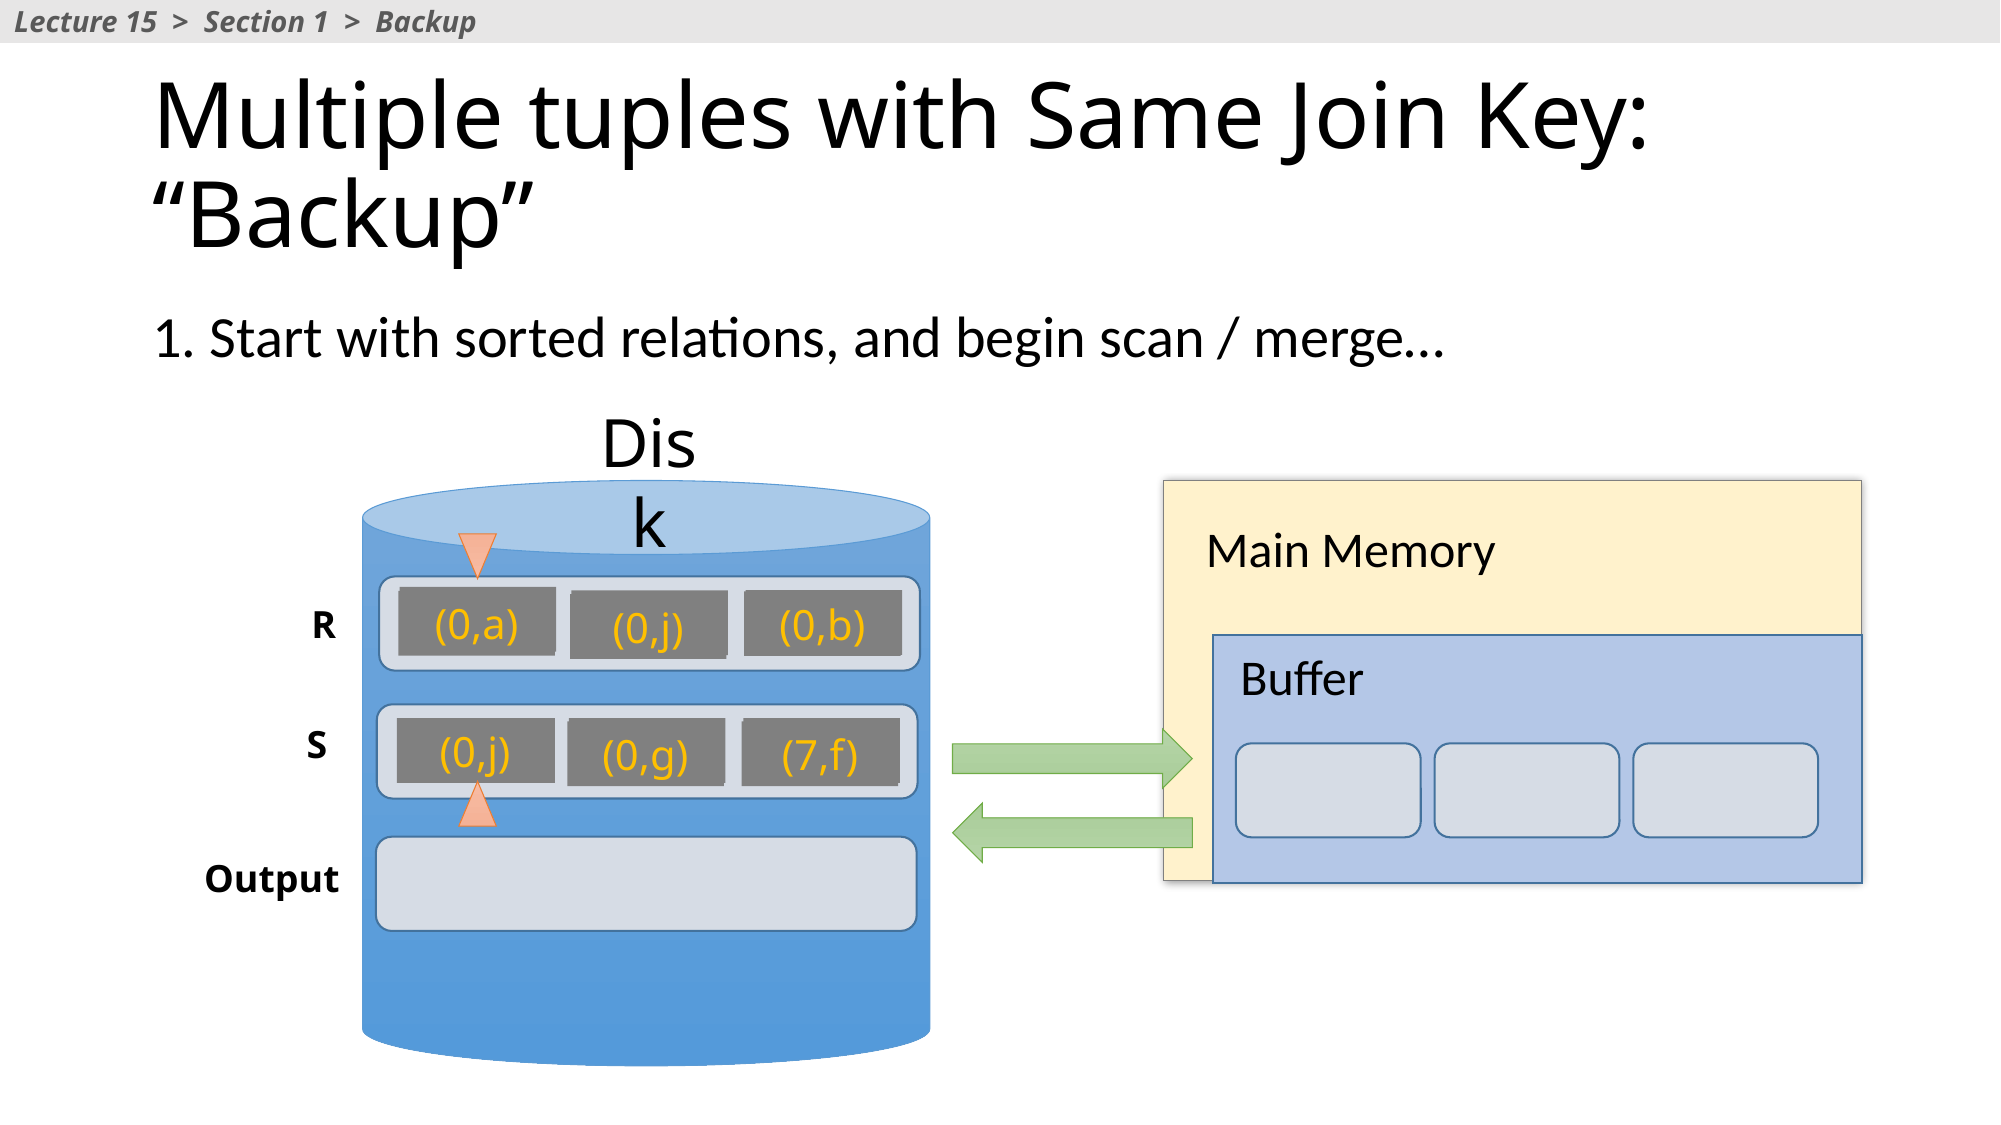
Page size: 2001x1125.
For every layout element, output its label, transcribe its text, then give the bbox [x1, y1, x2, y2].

text_box [362, 481, 931, 1067]
list 1. Start with sorted relations, and begin scan / merge… [137, 299, 1863, 1014]
text_box [951, 801, 1163, 864]
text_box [1163, 480, 1863, 884]
text_box S [291, 713, 343, 774]
text_box (0,a) [398, 590, 555, 656]
text_box (0,j) [396, 718, 554, 783]
text_box Disk [576, 393, 722, 569]
text_box Output [189, 847, 355, 907]
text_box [0, 0, 2000, 47]
text_box 3,g [568, 718, 726, 783]
text_box (0,b) [744, 591, 901, 656]
text_box 3,j [571, 590, 728, 656]
text_box (0,a) [399, 586, 557, 652]
table_header C [722, 483, 929, 552]
text_box [375, 703, 919, 800]
text_box (0,g) [567, 721, 724, 787]
text_box R [296, 593, 351, 654]
title Multiple tuples with Same Join Key: “Backup” [137, 59, 1863, 278]
text_box (7,f) [741, 721, 899, 787]
text_box (0,j) [570, 594, 727, 659]
text_box 7,f [743, 718, 900, 783]
table_header C [364, 483, 576, 552]
text_box [378, 575, 922, 672]
text_box [458, 779, 498, 827]
text_box [374, 835, 918, 932]
text_box [951, 727, 1163, 790]
text_box [458, 533, 498, 581]
